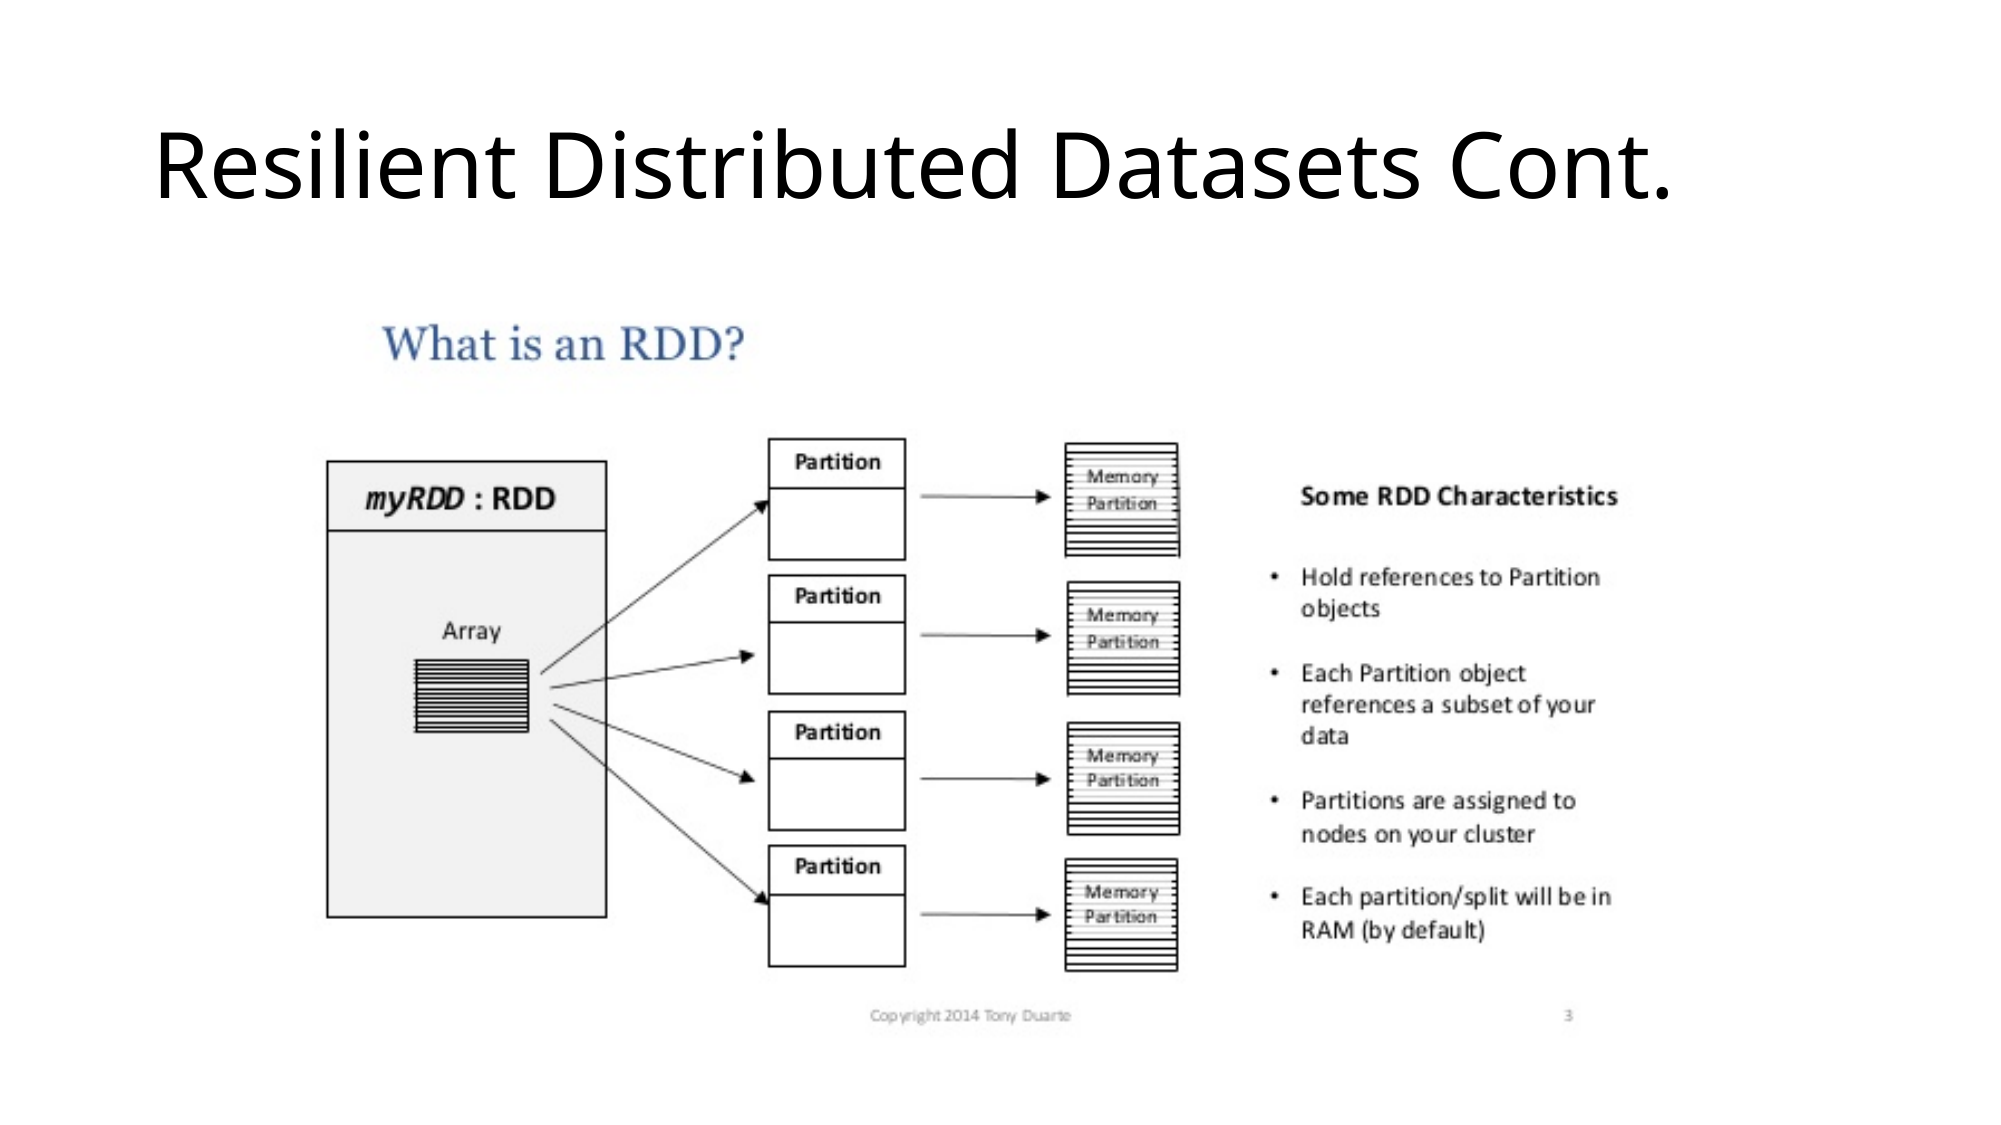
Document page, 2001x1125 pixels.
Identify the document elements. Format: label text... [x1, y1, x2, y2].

title Resilient Distributed Datasets Cont. [137, 59, 1863, 278]
picture [260, 251, 1683, 1053]
